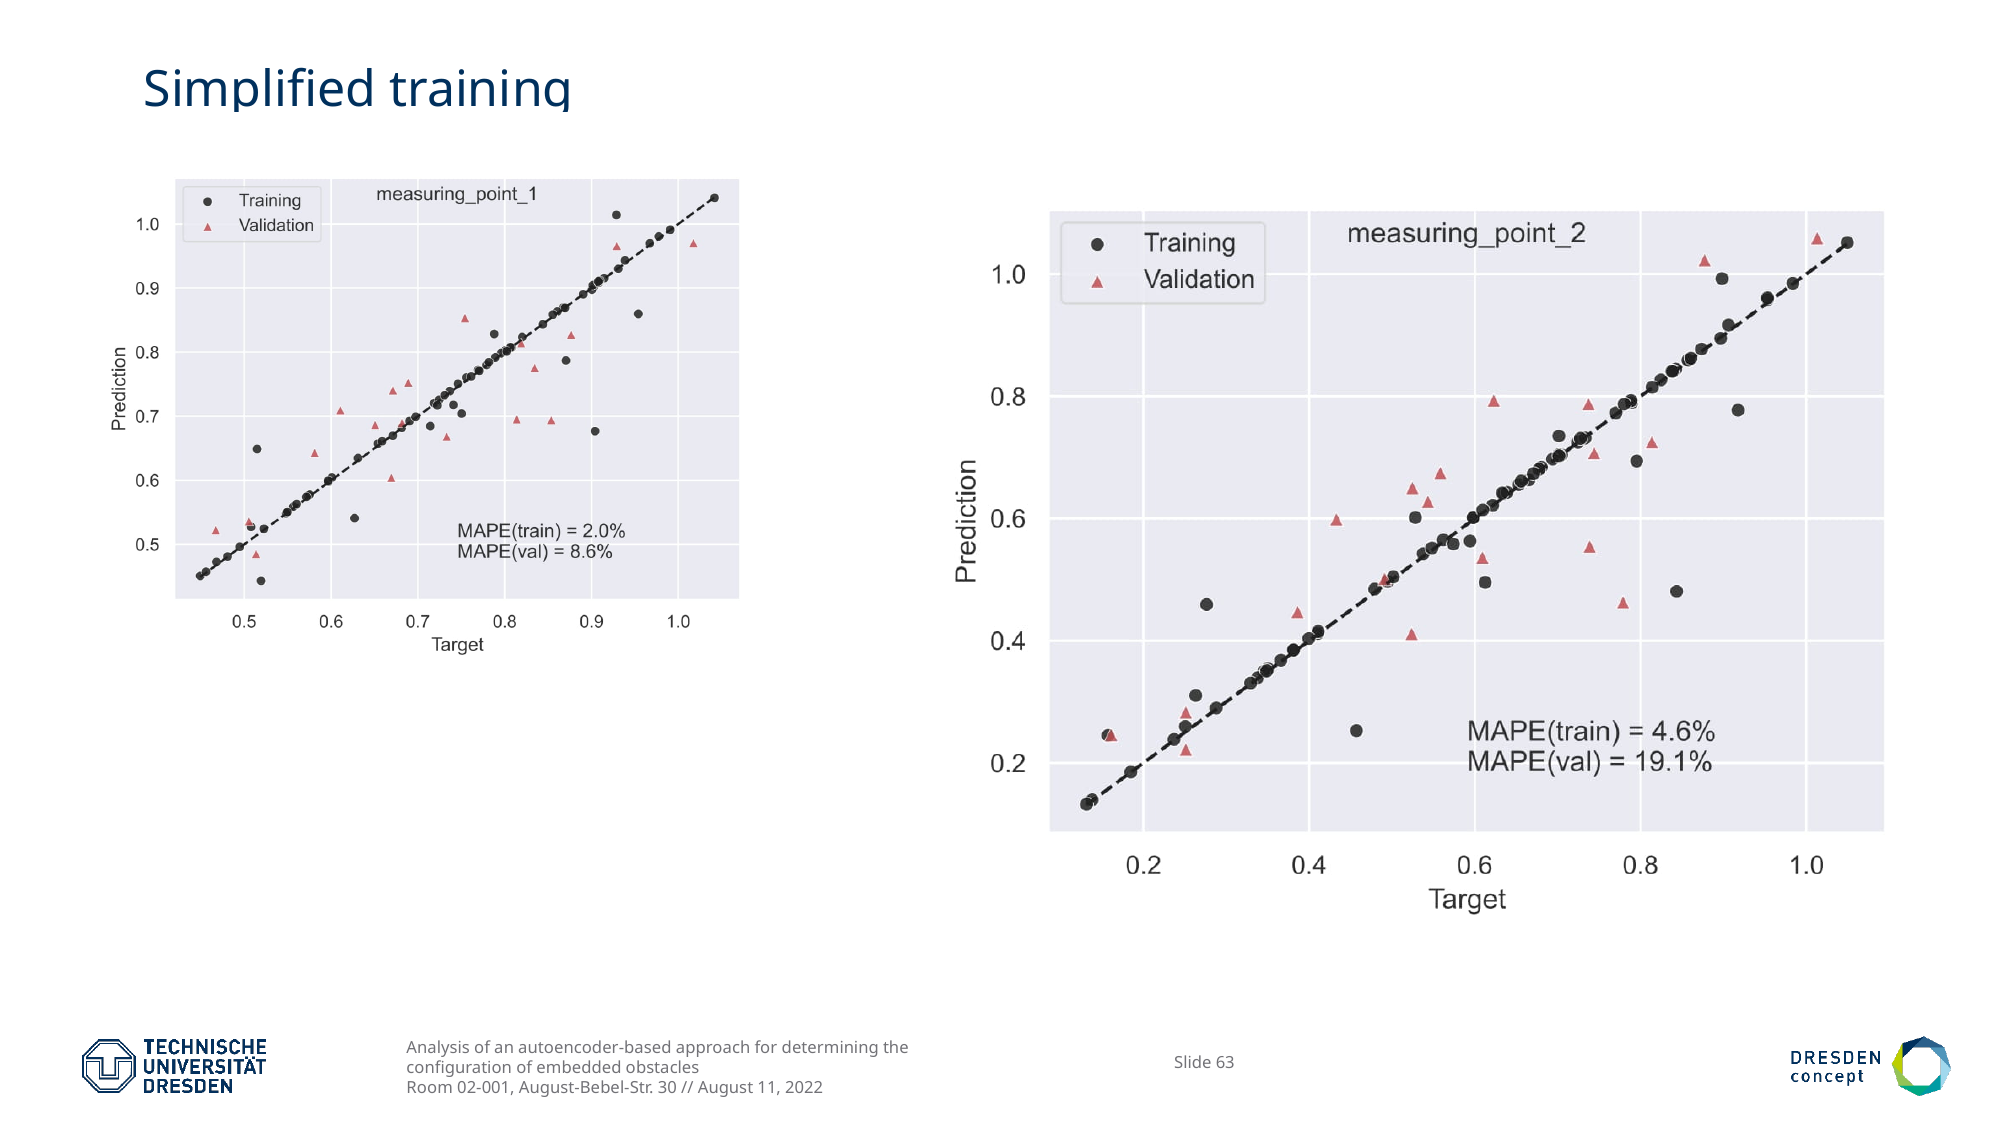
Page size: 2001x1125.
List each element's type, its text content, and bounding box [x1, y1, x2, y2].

picture [82, 1039, 266, 1093]
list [82, 112, 813, 660]
title Simplified training [143, 56, 1880, 169]
picture [1791, 1036, 1951, 1096]
picture [913, 112, 1993, 922]
